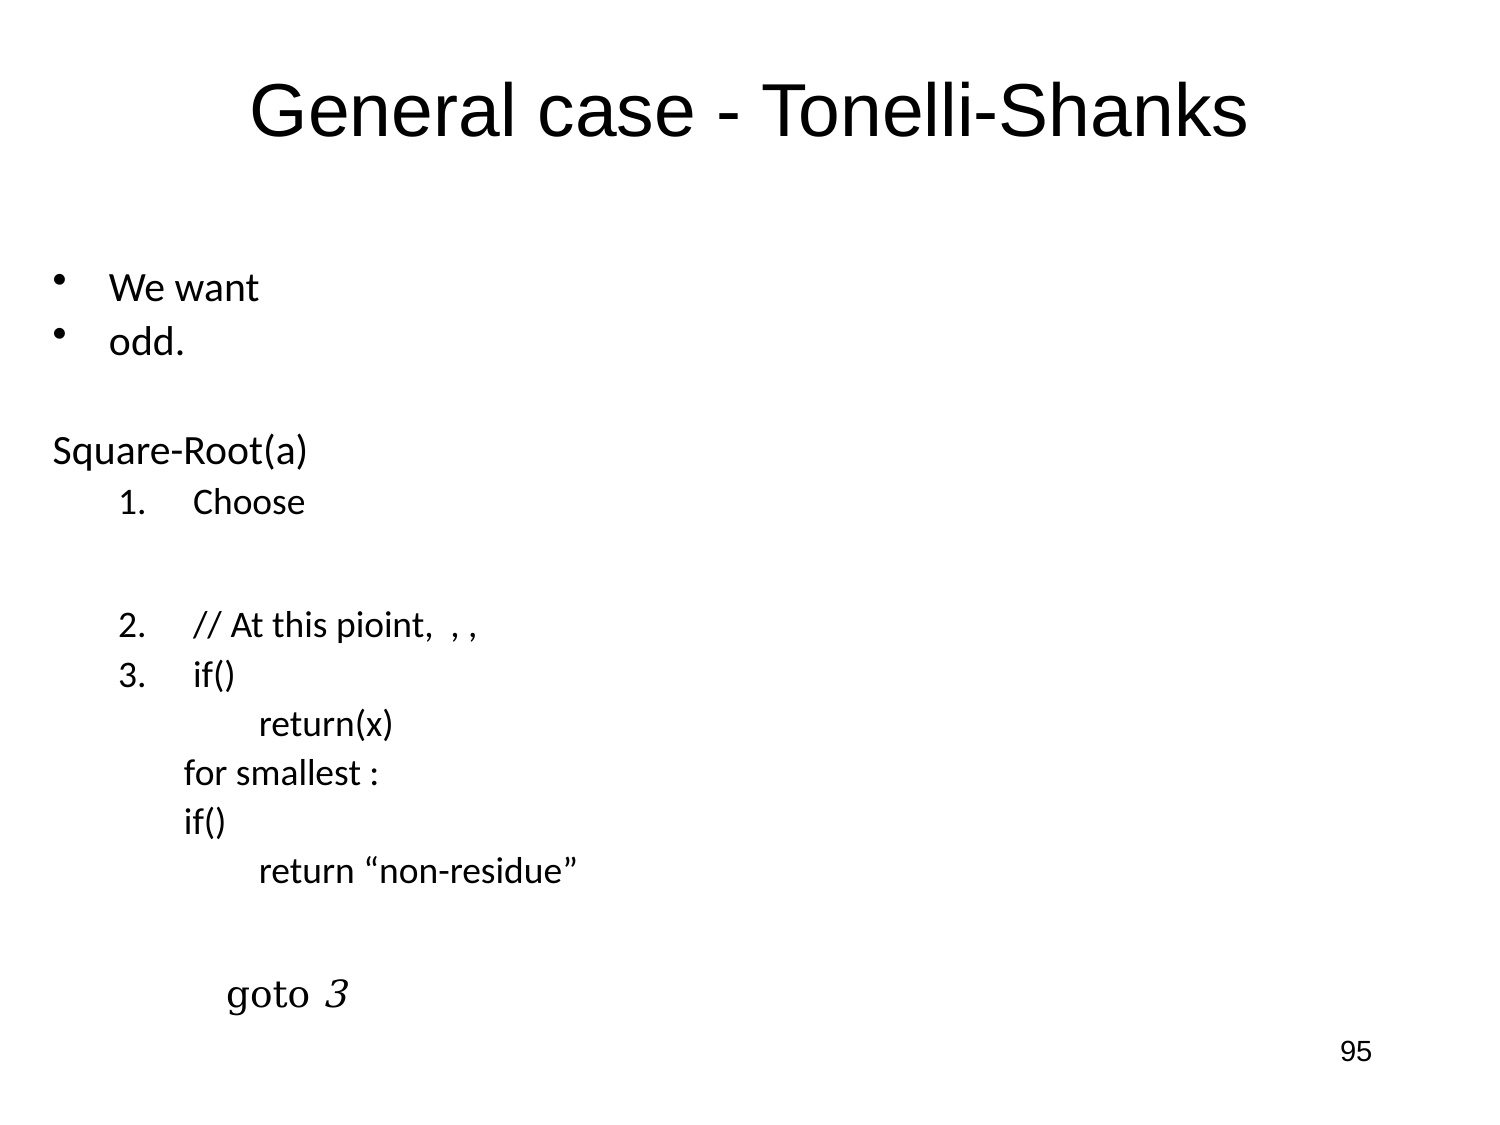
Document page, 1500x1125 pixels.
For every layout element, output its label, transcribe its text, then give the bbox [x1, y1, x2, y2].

slide_number 95 [1074, 1024, 1388, 1101]
title General case - Tonelli-Shanks [112, 37, 1388, 176]
